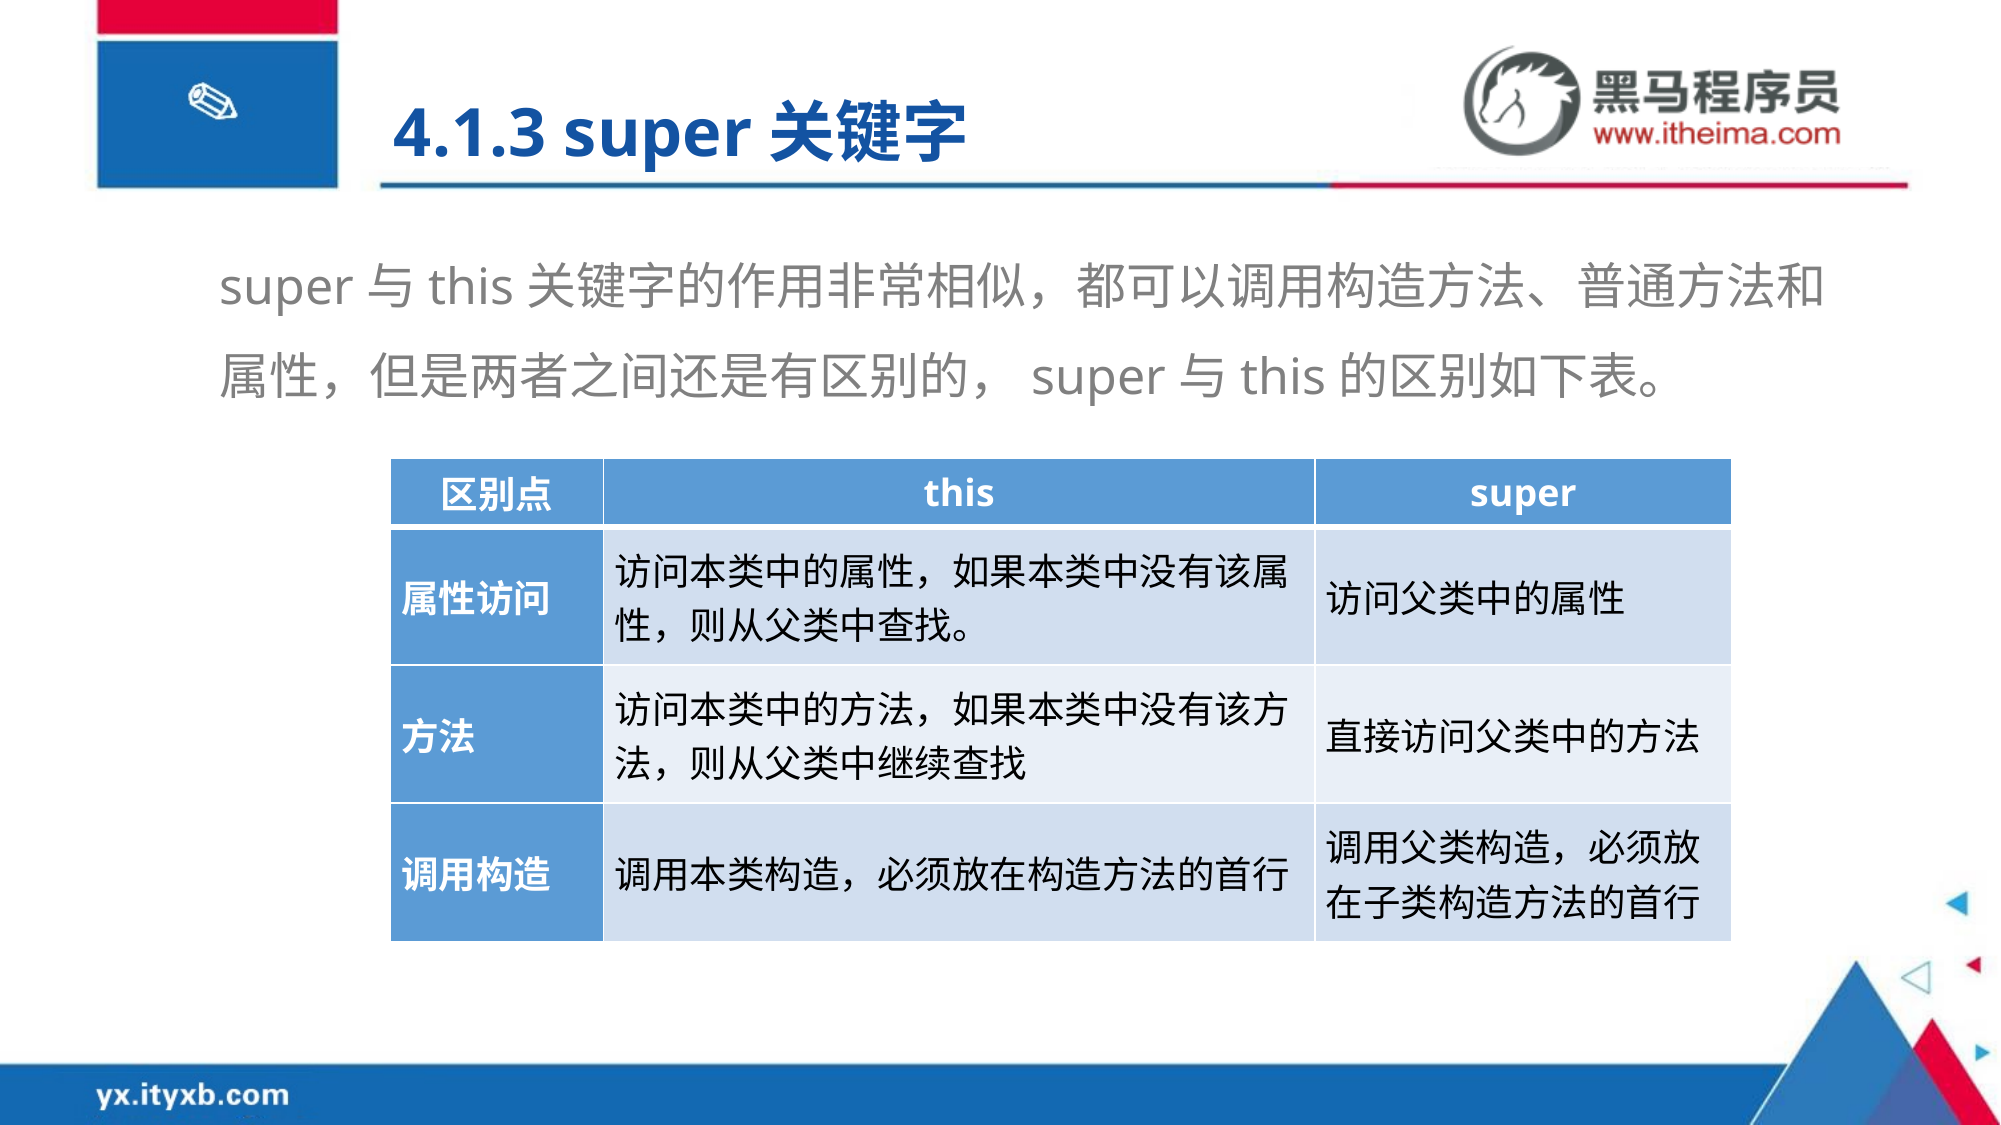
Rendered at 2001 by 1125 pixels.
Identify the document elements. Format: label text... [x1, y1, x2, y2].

table_cell 访问本类中的属性，如果本类中没有该属性，则从父类中查找。 [604, 530, 1314, 664]
table_cell 方法 [391, 666, 603, 802]
table_header this [604, 459, 1314, 524]
table_header super [1316, 459, 1731, 524]
table_cell 访问父类中的属性 [1316, 530, 1731, 664]
table_cell 属性访问 [391, 530, 603, 664]
picture [0, 0, 2001, 1125]
table_cell 直接访问父类中的方法 [1316, 666, 1731, 802]
text_box super与this关键字的作用非常相似，都可以调用构造方法、普通方法和属性，但是两者之间还是有区别的，super与this的区别如下表。 [204, 216, 1890, 437]
text_box 4.1.3 super关键字 [379, 82, 1217, 177]
table_cell 调用父类构造，必须放在子类构造方法的首行 [1316, 804, 1731, 941]
table_cell 调用本类构造，必须放在构造方法的首行 [604, 804, 1314, 941]
table_cell 调用构造 [391, 804, 603, 941]
table_header 区别点 [391, 459, 603, 524]
table_cell 访问本类中的方法，如果本类中没有该方法，则从父类中继续查找 [604, 666, 1314, 802]
